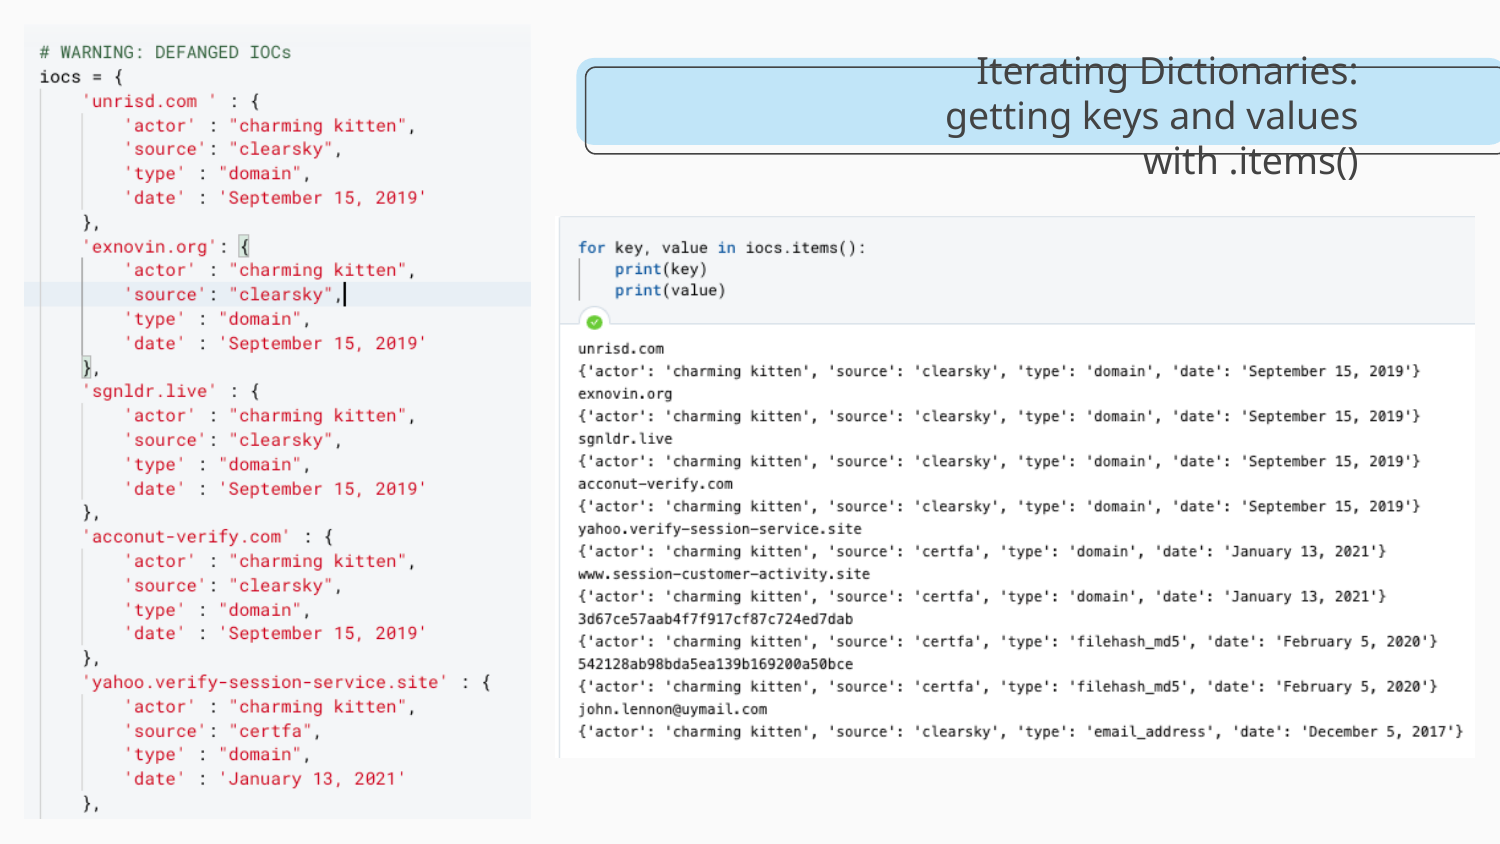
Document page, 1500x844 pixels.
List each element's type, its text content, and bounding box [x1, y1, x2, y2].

picture [24, 24, 531, 819]
title Iterating Dictionaries: getting keys and values with .items() [849, 75, 1374, 154]
picture [555, 216, 1476, 758]
